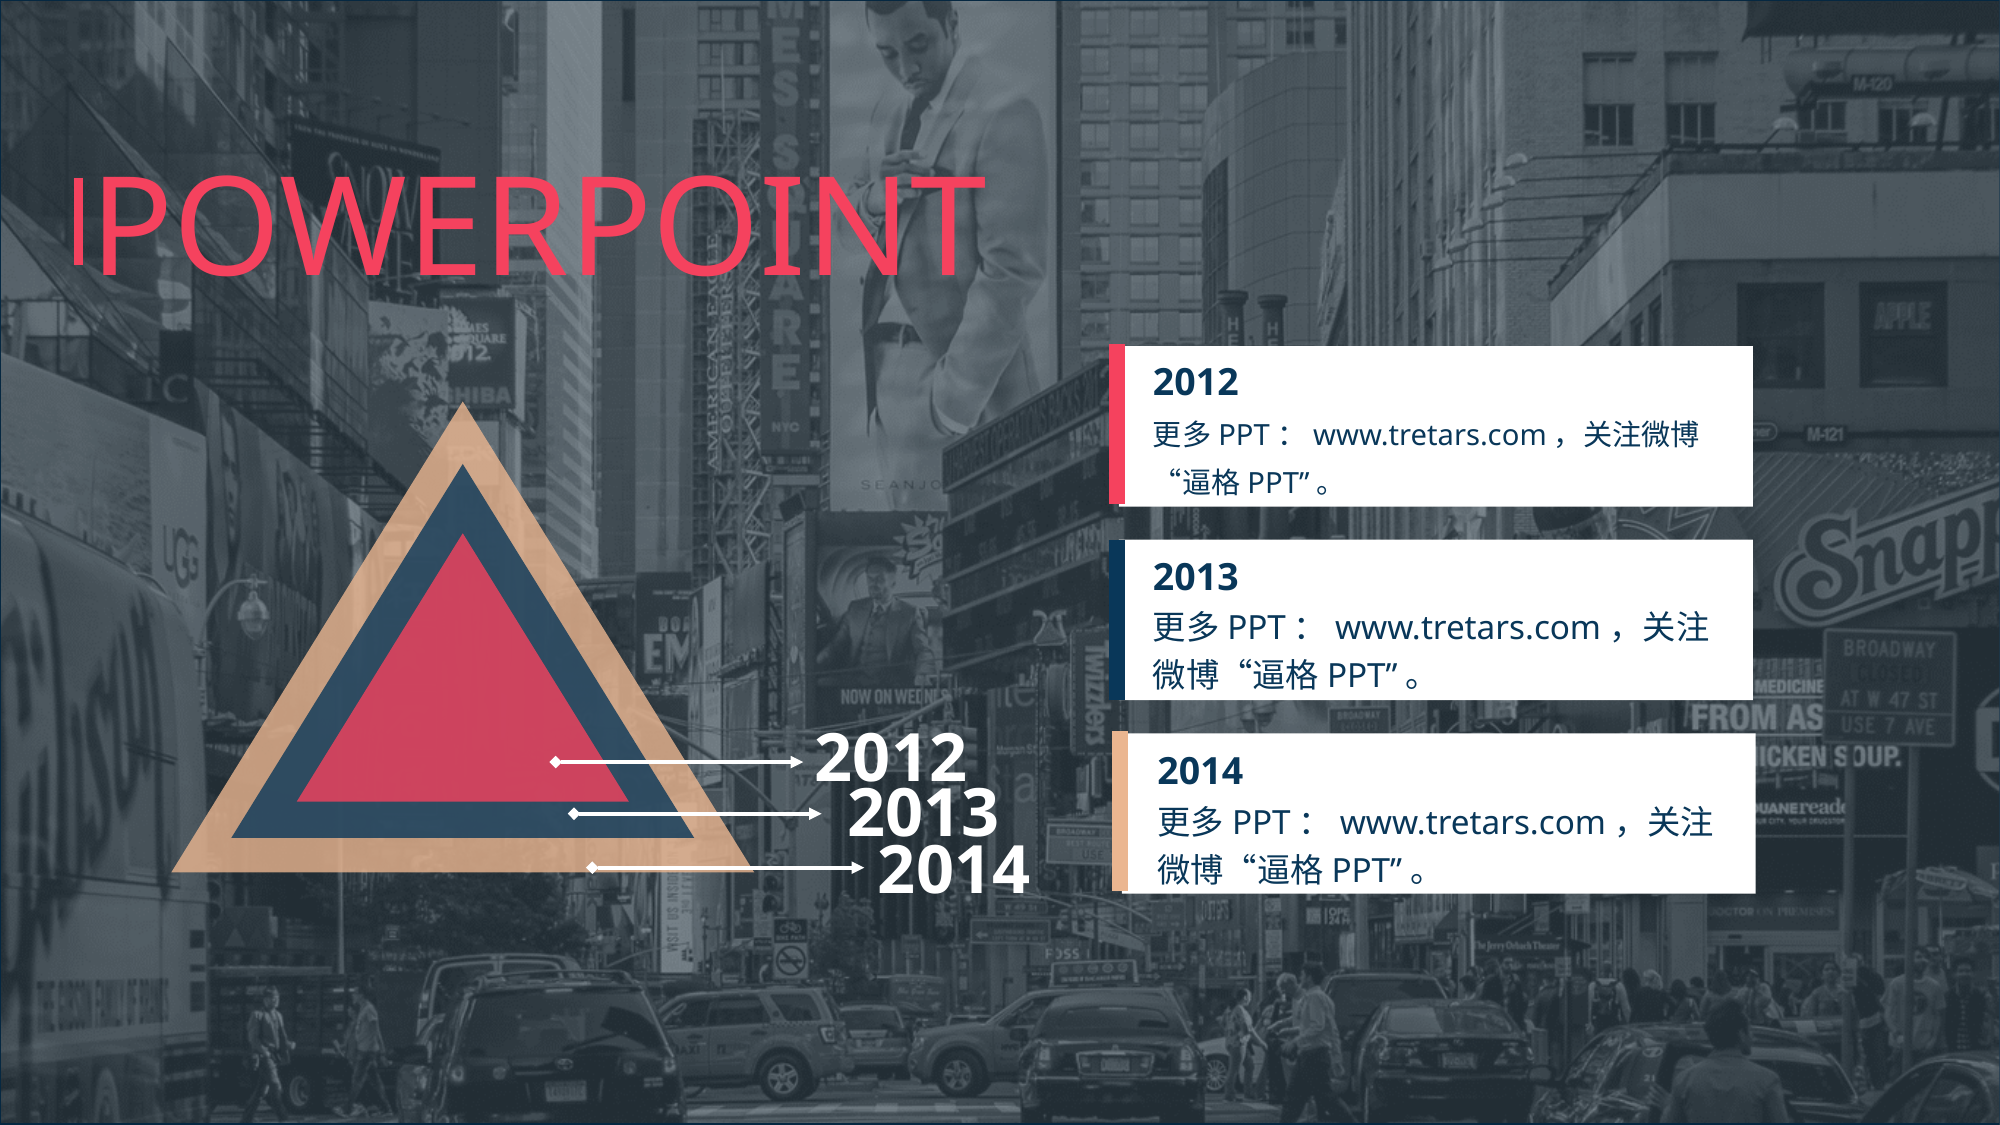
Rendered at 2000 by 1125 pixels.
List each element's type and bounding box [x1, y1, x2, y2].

text_box [171, 401, 755, 873]
picture [0, 0, 2000, 1125]
